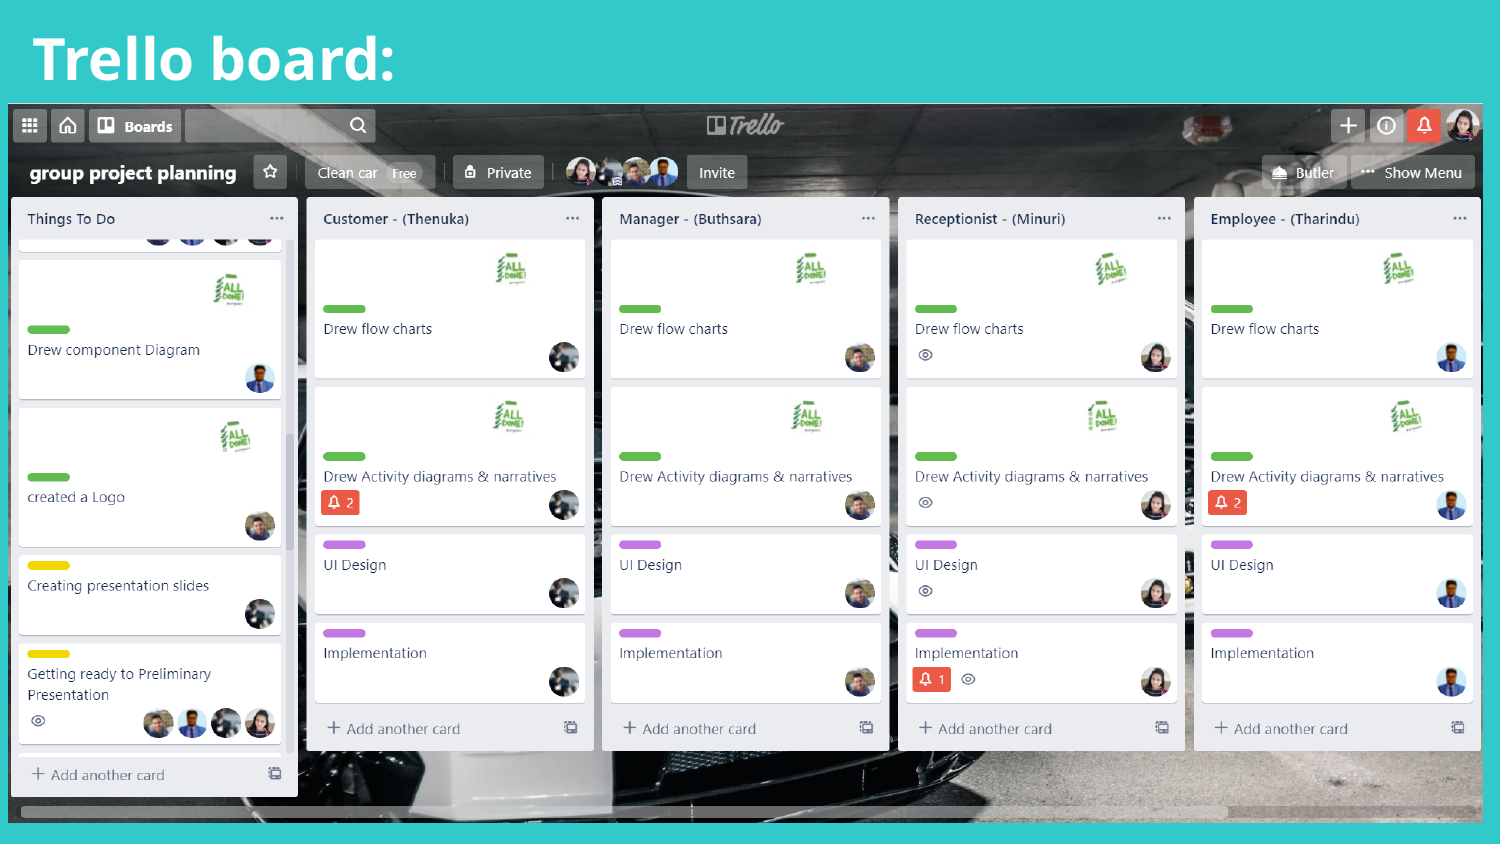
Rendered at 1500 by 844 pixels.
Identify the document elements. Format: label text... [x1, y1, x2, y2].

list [8, 103, 1483, 824]
title Trello board: [17, 11, 534, 102]
